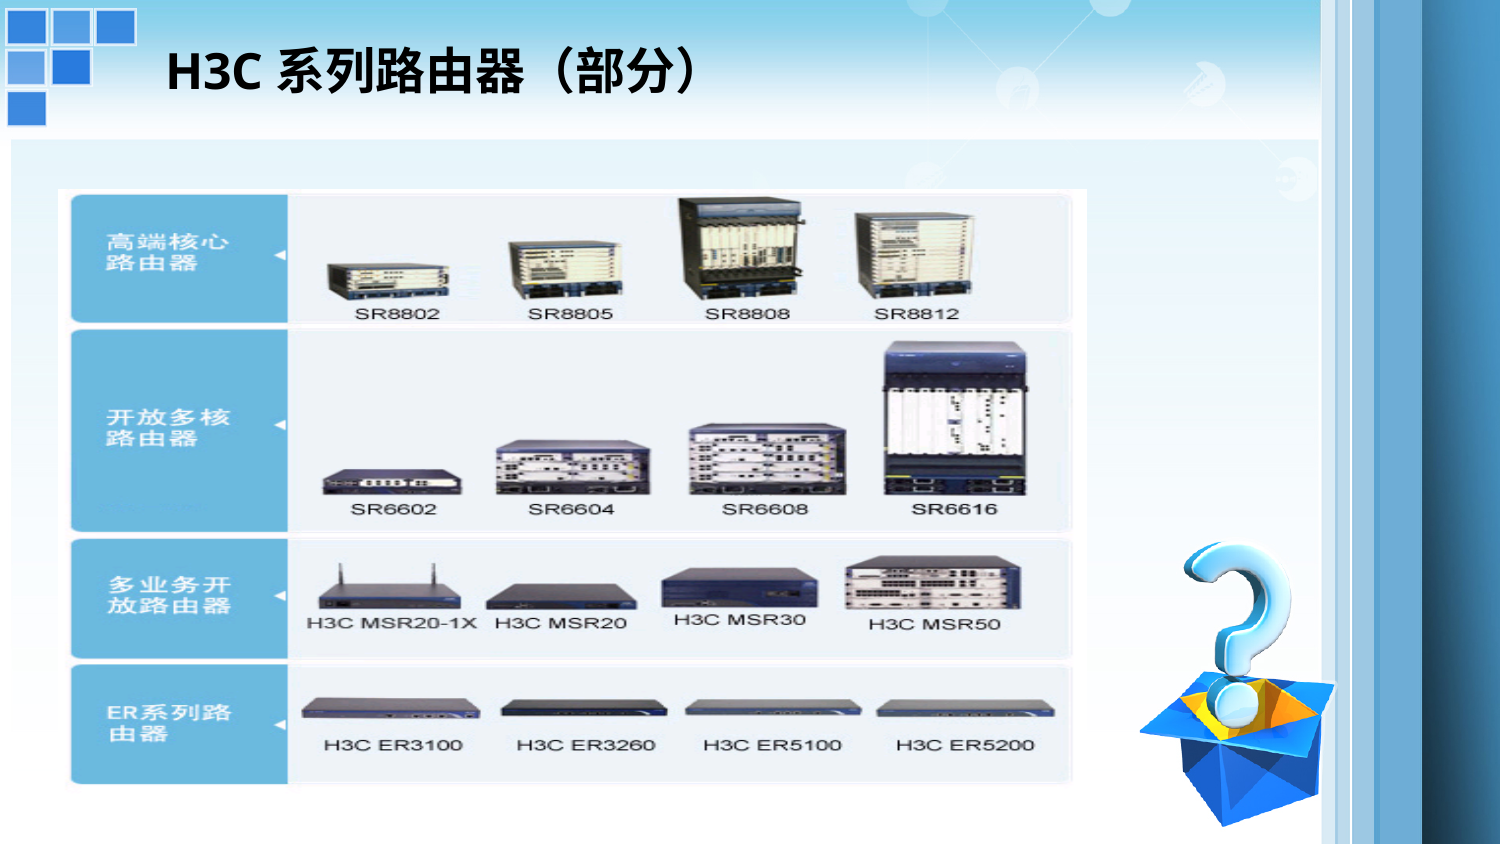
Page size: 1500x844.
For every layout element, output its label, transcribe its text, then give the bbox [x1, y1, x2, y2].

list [58, 189, 1087, 797]
text_box H3C系列路由器（部分） [150, 31, 950, 107]
picture [0, 0, 1500, 844]
